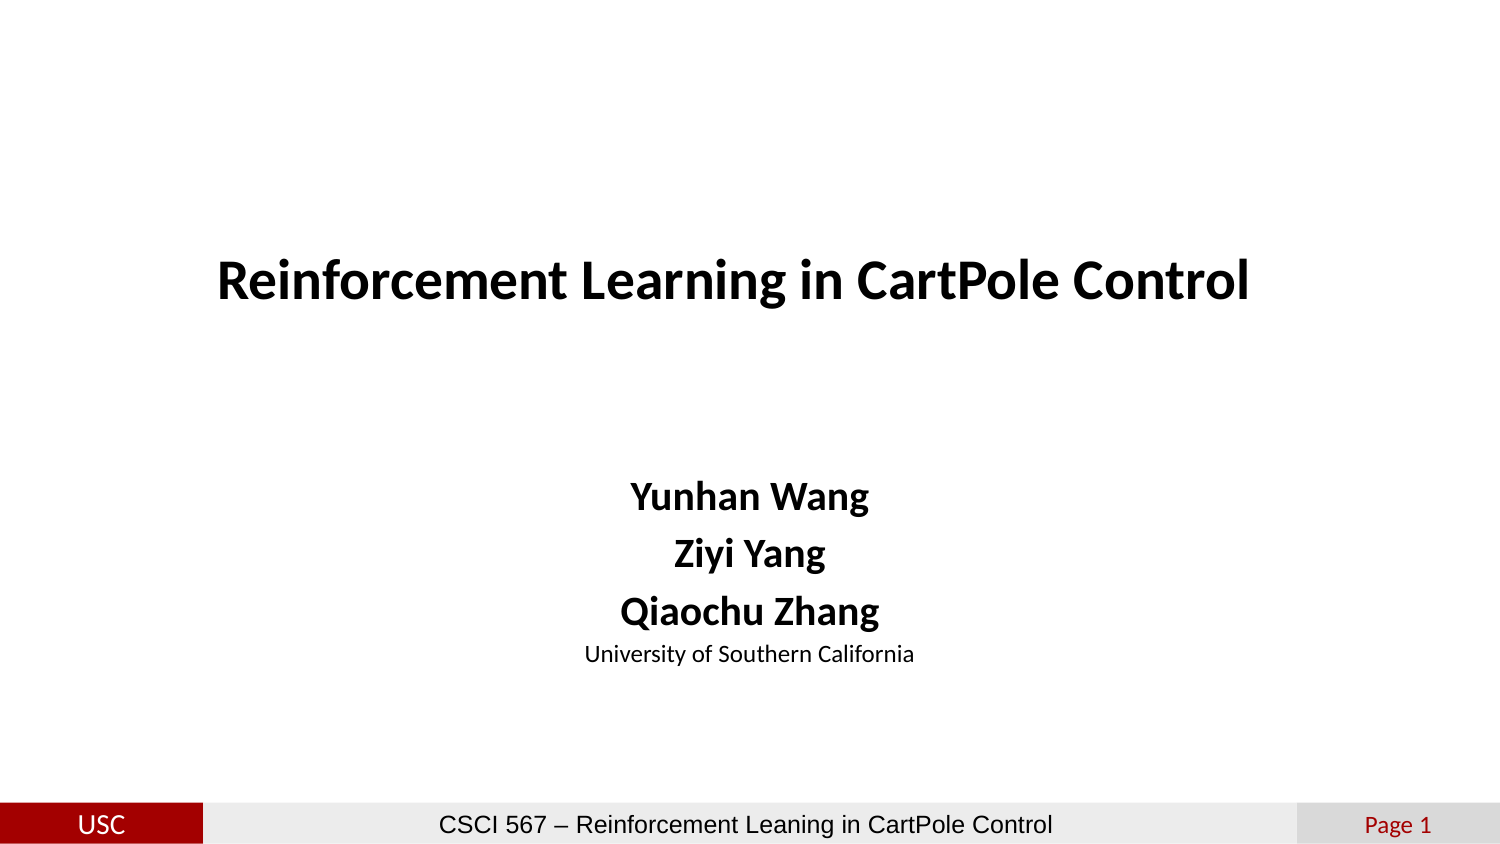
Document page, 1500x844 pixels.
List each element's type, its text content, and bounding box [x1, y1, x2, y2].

subtitle Yunhan Wang Ziyi Yang Qiaochu Zhang University of Southern California [51, 445, 1449, 780]
title Reinforcement Learning in CartPole Control [151, 171, 1316, 327]
